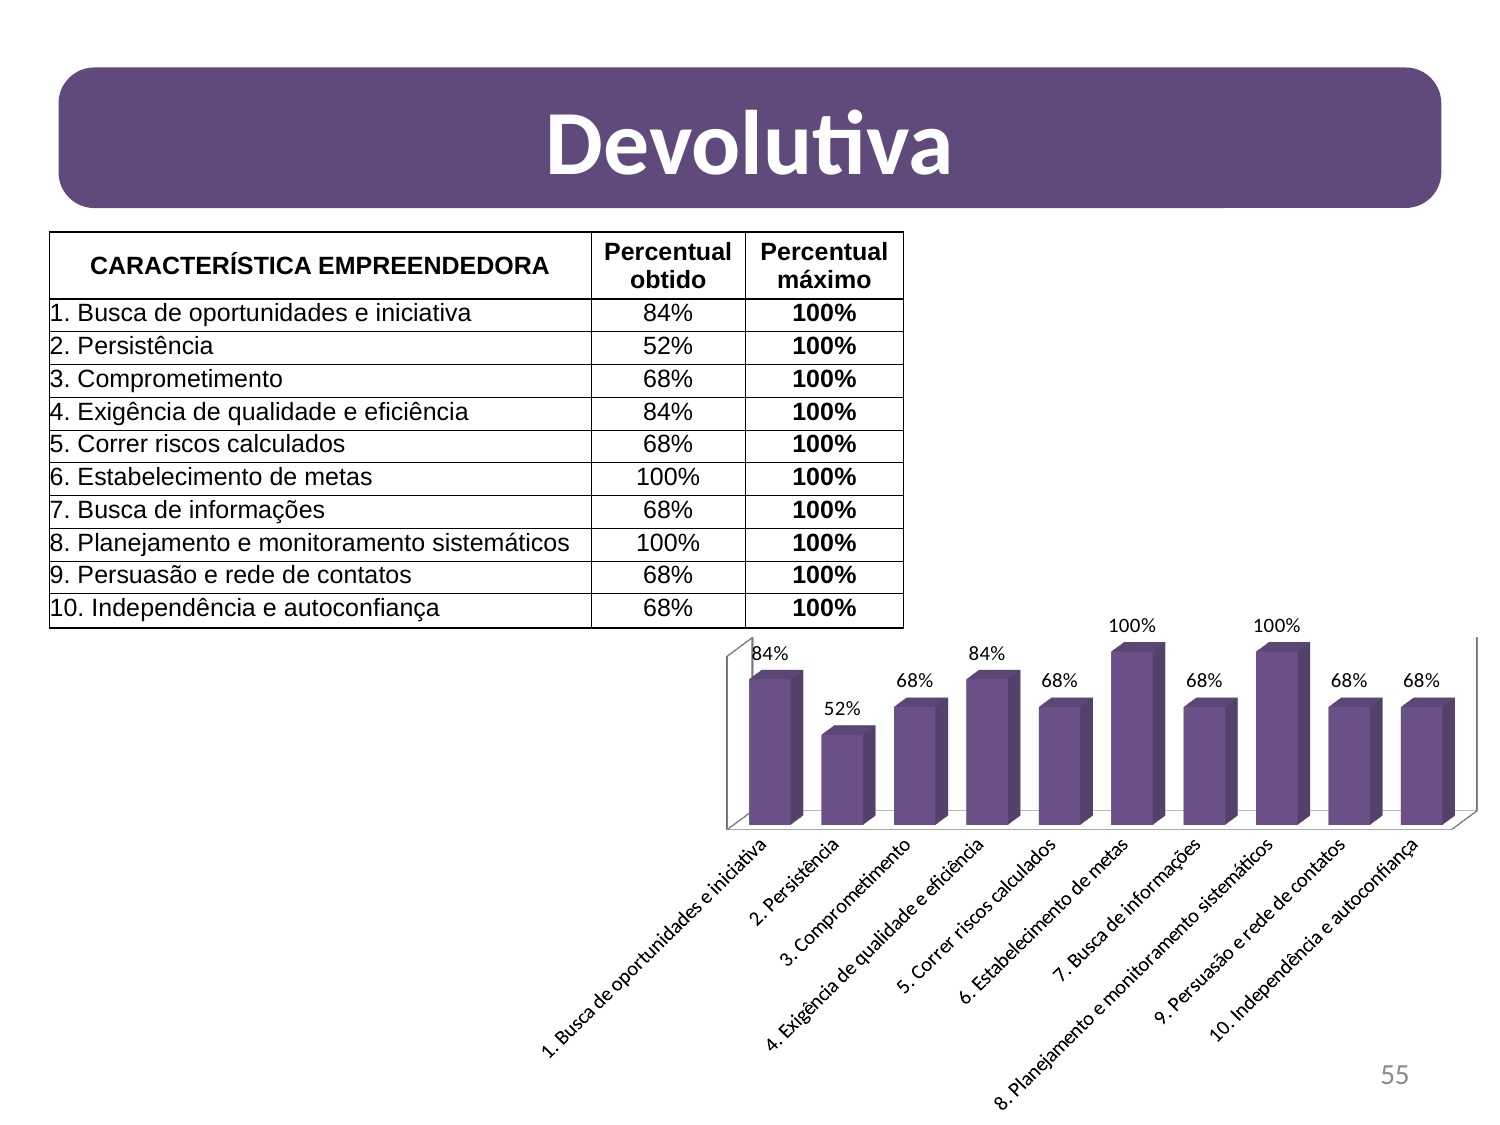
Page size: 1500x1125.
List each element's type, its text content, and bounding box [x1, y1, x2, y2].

table_cell 100% [592, 529, 745, 561]
table_cell 2. Persistência [50, 332, 591, 364]
table_cell 100% [746, 562, 903, 593]
table_cell 68% [592, 562, 745, 593]
table_cell 6. Estabelecimento de metas [50, 463, 591, 495]
table_cell 1. Busca de oportunidades e iniciativa [50, 300, 591, 331]
table_header CARACTERÍSTICA EMPREENDEDORA [50, 233, 591, 298]
chart [515, 616, 1500, 1125]
table_cell 68% [592, 431, 745, 462]
table_cell 84% [592, 398, 745, 430]
table_cell 8. Planejamento e monitoramento sistemáticos [50, 529, 591, 561]
table_cell 100% [746, 398, 903, 430]
table_header Percentual máximo [746, 233, 903, 298]
table_cell 10. Independência e autoconfiança [50, 594, 591, 627]
table_cell 100% [746, 496, 903, 528]
table_header Percentual obtido [592, 233, 745, 298]
text_box Devolutiva [56, 65, 1444, 211]
table_cell 68% [592, 365, 745, 397]
table_cell 7. Busca de informações [50, 496, 591, 528]
table_cell 100% [746, 594, 903, 615]
table_cell 5. Correr riscos calculados [50, 431, 591, 462]
table_cell 68% [592, 496, 745, 528]
table_cell 100% [746, 300, 903, 331]
table_cell 68% [592, 594, 745, 615]
table_cell 100% [746, 529, 903, 561]
table_cell 9. Persuasão e rede de contatos [50, 562, 591, 593]
table_cell 3. Comprometimento [50, 365, 591, 397]
table_cell 100% [746, 431, 903, 462]
table_cell 100% [746, 332, 903, 364]
table_cell 100% [592, 463, 745, 495]
table_cell 100% [746, 365, 903, 397]
table_cell 52% [592, 332, 745, 364]
table_cell 100% [746, 463, 903, 495]
table_cell 4. Exigência de qualidade e eficiência [50, 398, 591, 430]
table_cell 84% [592, 300, 745, 331]
